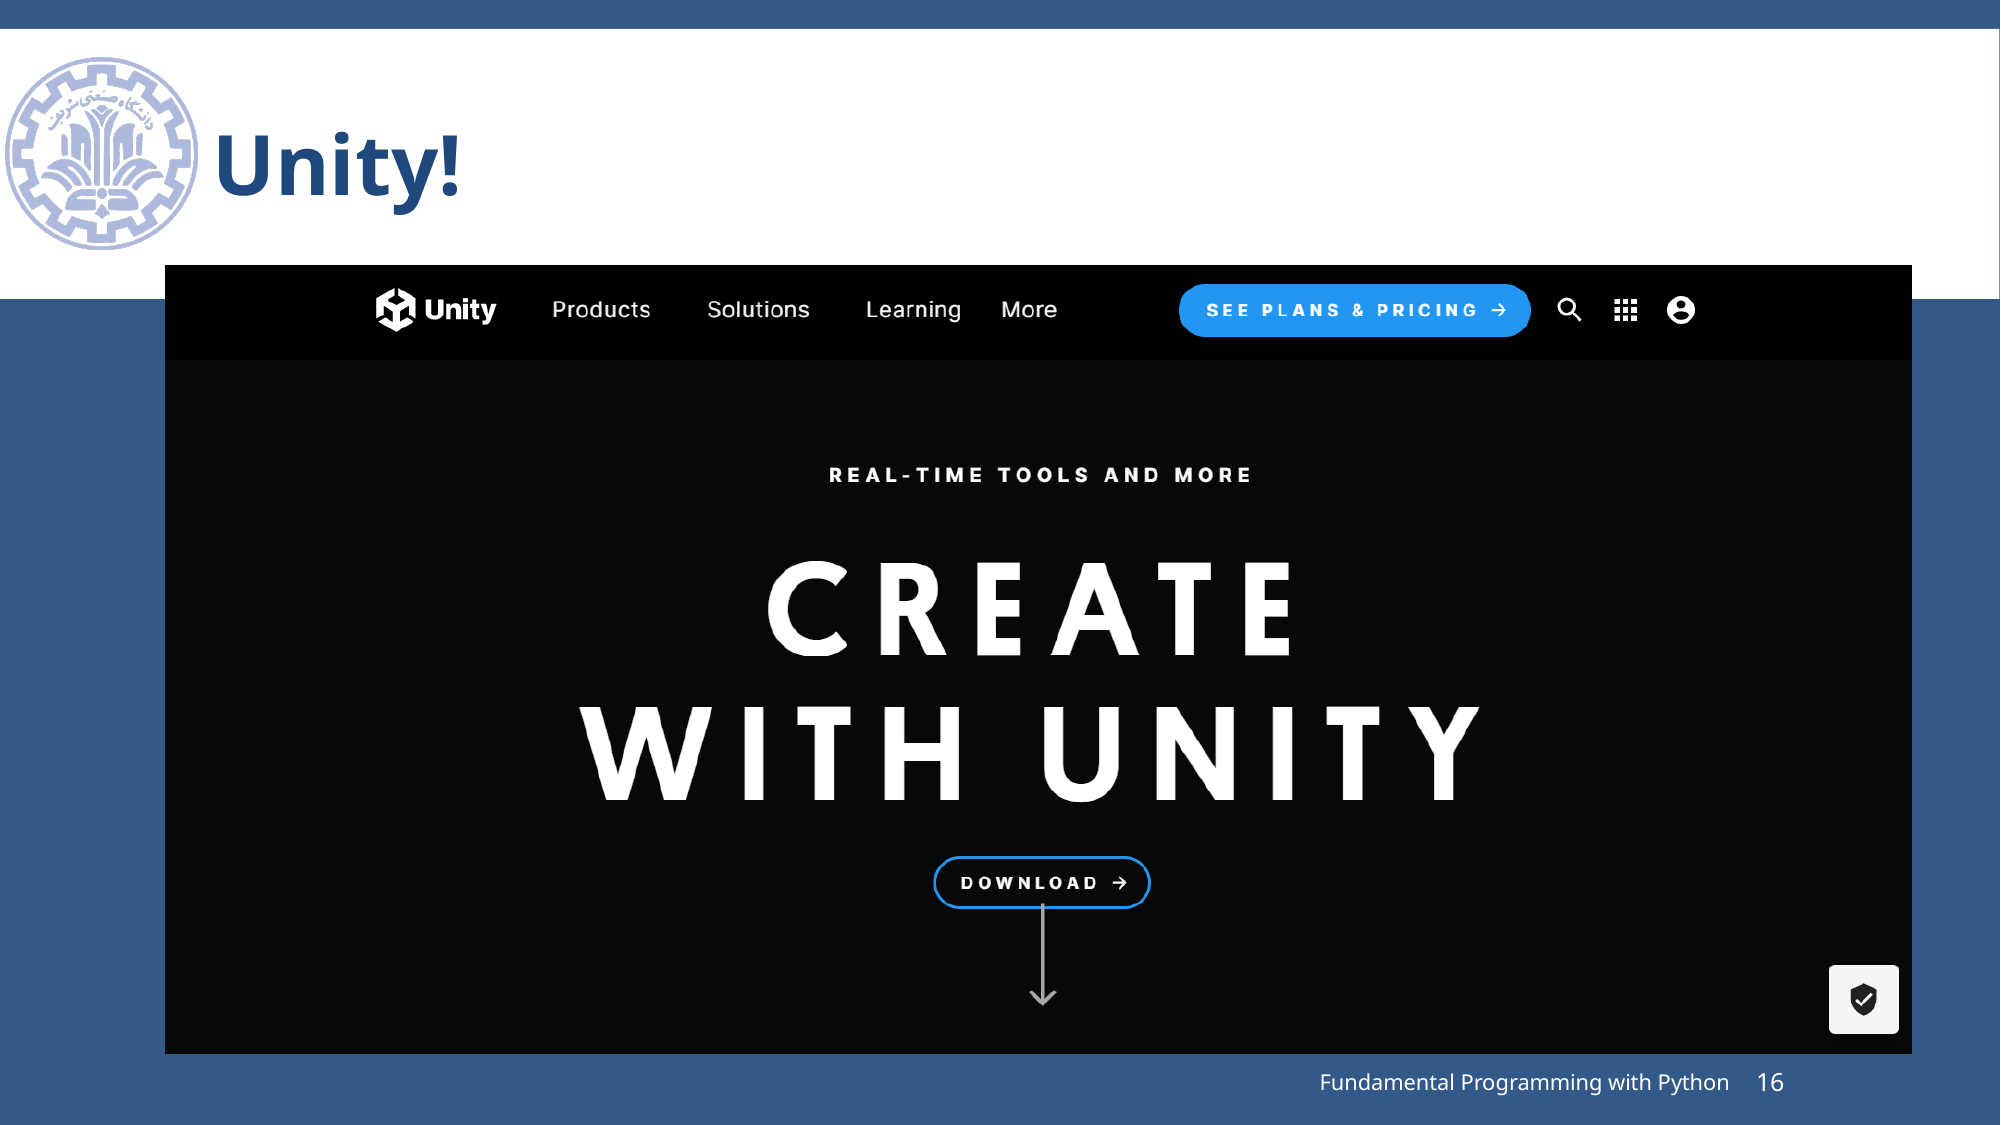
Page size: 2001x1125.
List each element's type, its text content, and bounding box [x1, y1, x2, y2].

slide_number 16 [1748, 1066, 1904, 1114]
title Unity! [197, 46, 1803, 261]
footer Fundamental Programming with Python [918, 1066, 1746, 1114]
picture [165, 265, 1912, 1054]
